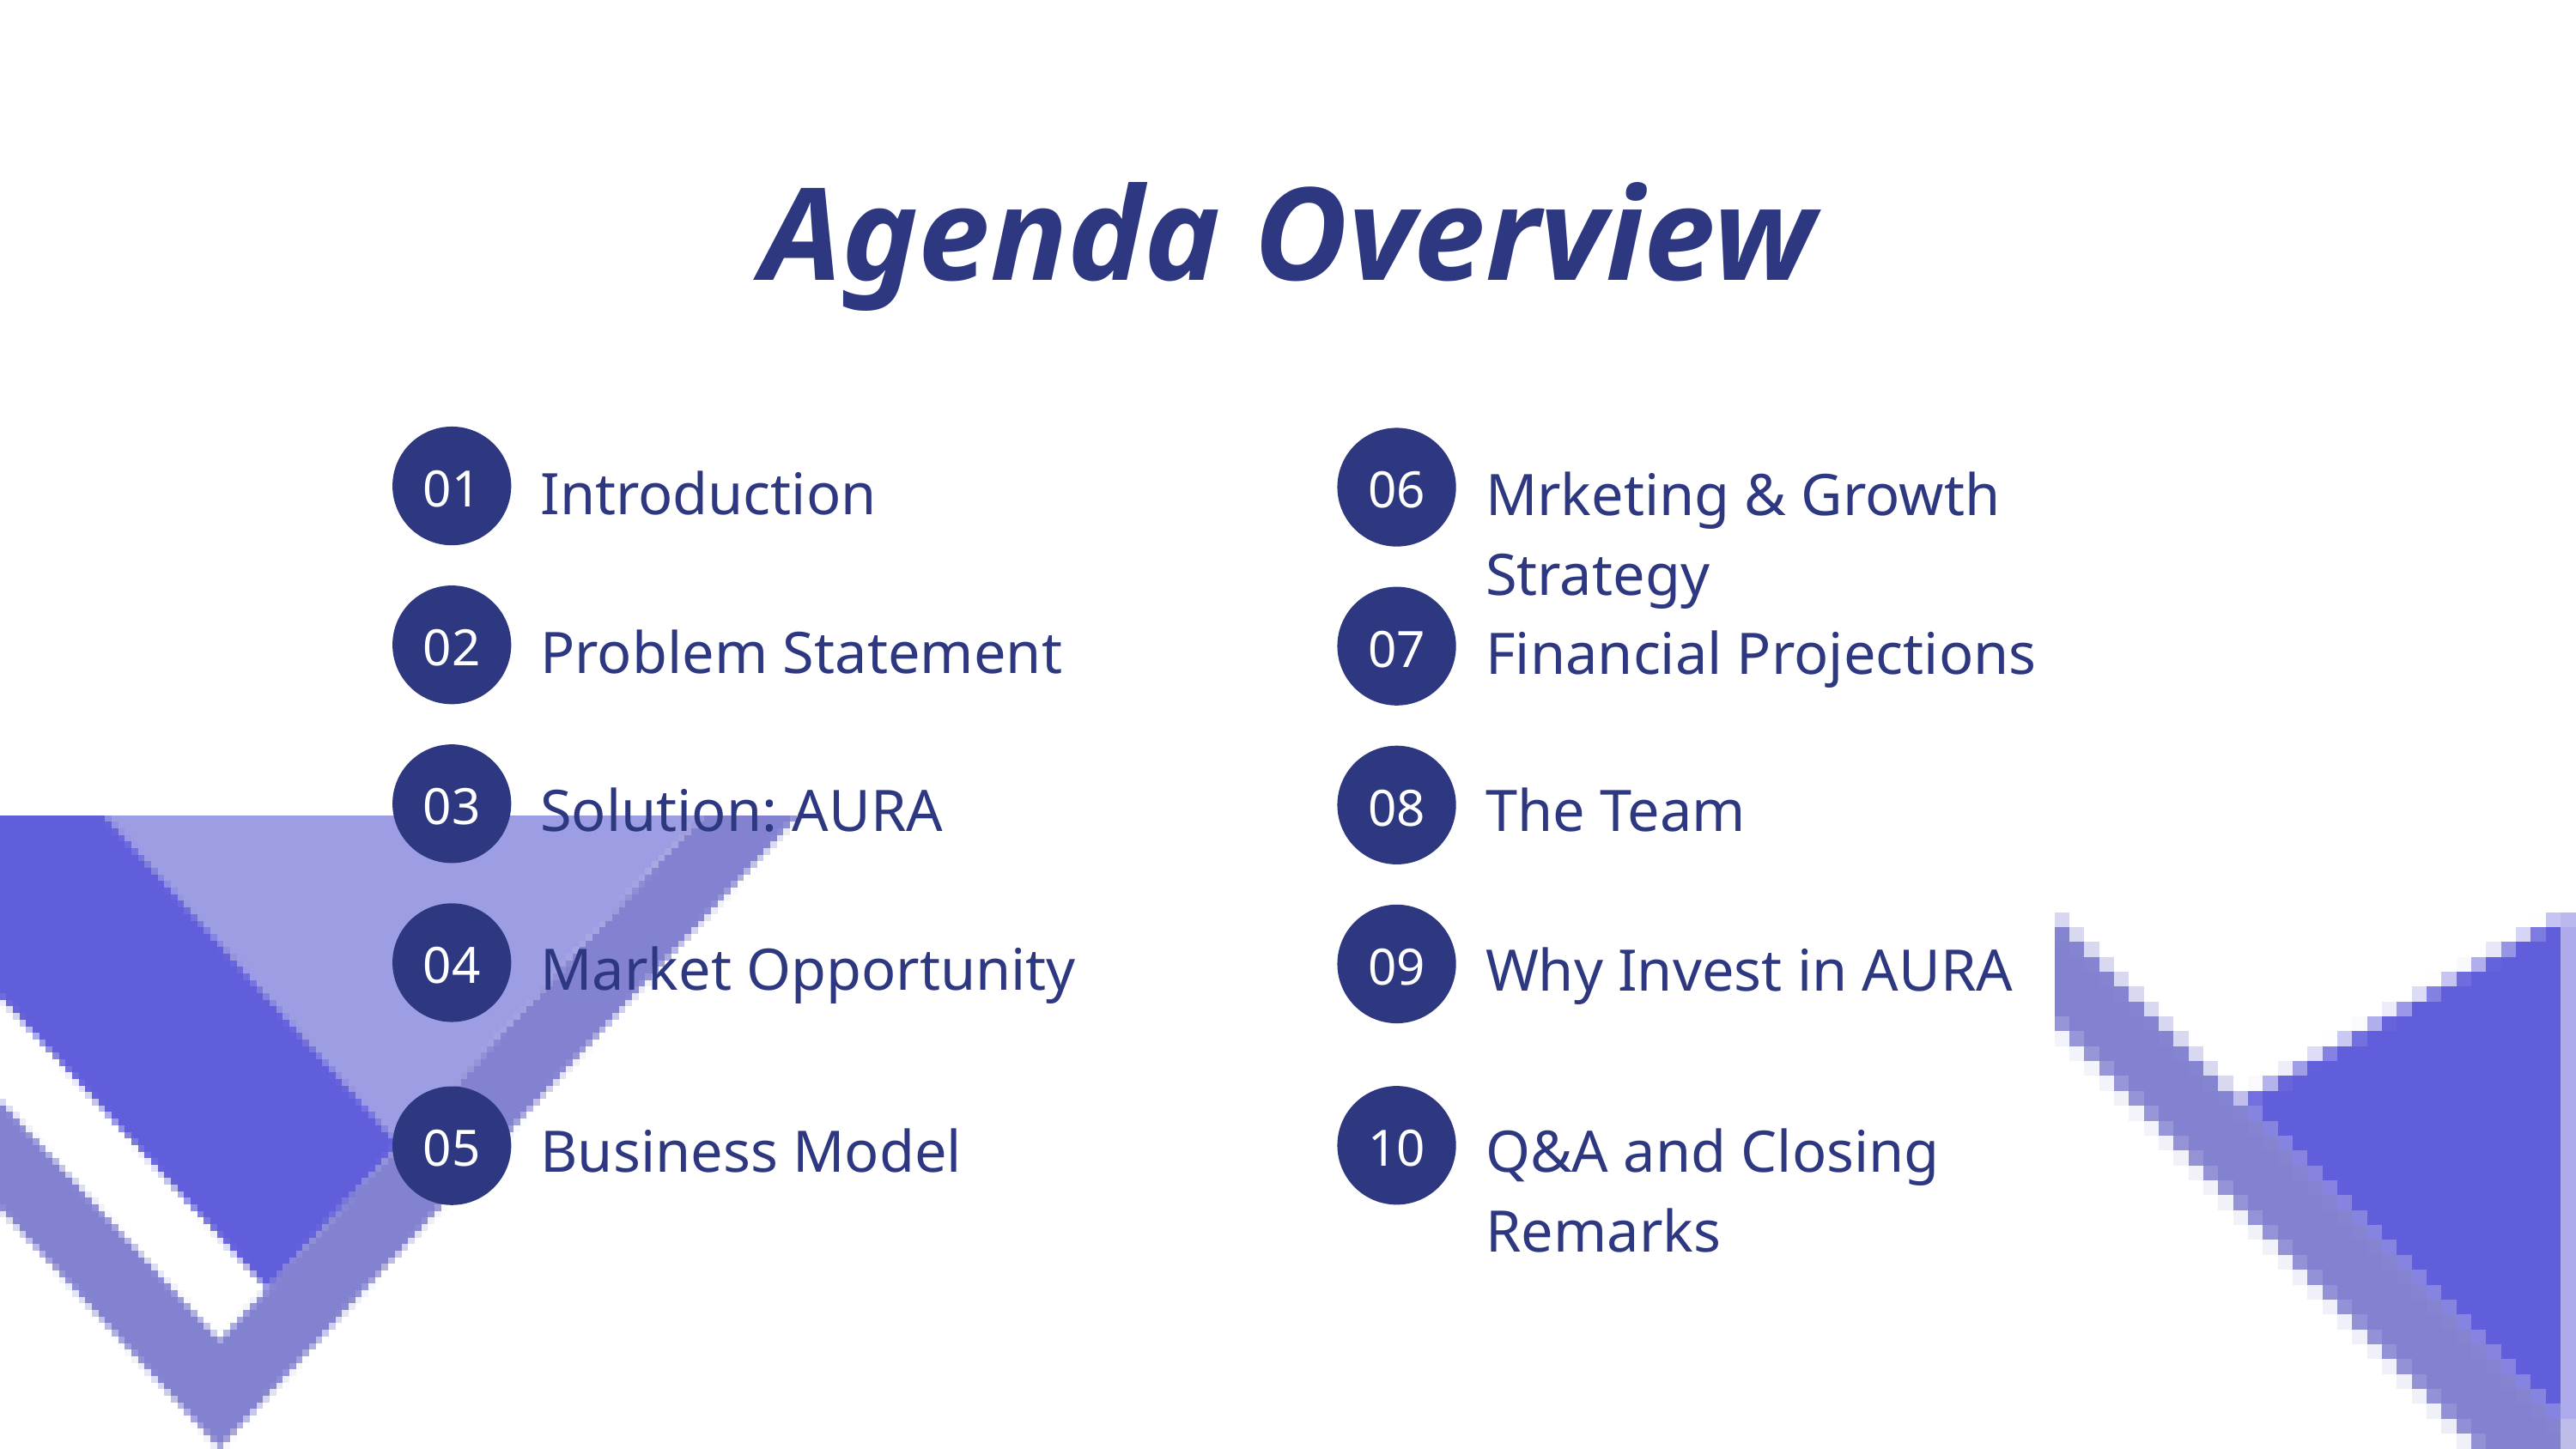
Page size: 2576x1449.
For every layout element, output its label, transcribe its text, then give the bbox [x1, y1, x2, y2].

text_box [1337, 745, 1456, 865]
text_box The Team [1485, 762, 2184, 844]
text_box Agenda Overview [392, 125, 2184, 306]
text_box [2054, 912, 2576, 1449]
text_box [1337, 904, 1456, 1024]
text_box Introduction [540, 446, 1239, 526]
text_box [392, 585, 512, 705]
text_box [392, 743, 512, 864]
text_box Financial Projections [1485, 605, 2184, 687]
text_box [1337, 1085, 1456, 1205]
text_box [392, 903, 512, 1022]
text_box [1337, 427, 1456, 547]
text_box Q&A and Closing Remarks [1485, 1103, 2184, 1264]
text_box Why Invest in AURA [1485, 922, 2184, 1003]
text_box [1337, 586, 1456, 706]
text_box [0, 815, 804, 1449]
text_box Business Model [540, 1103, 1239, 1185]
text_box Solution: AURA [540, 762, 1239, 843]
text_box Market Opportunity [540, 921, 1239, 1002]
text_box Problem Statement [540, 604, 1239, 685]
text_box Mrketing & Growth Strategy [1485, 446, 2184, 605]
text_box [392, 426, 512, 546]
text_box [392, 1086, 512, 1206]
